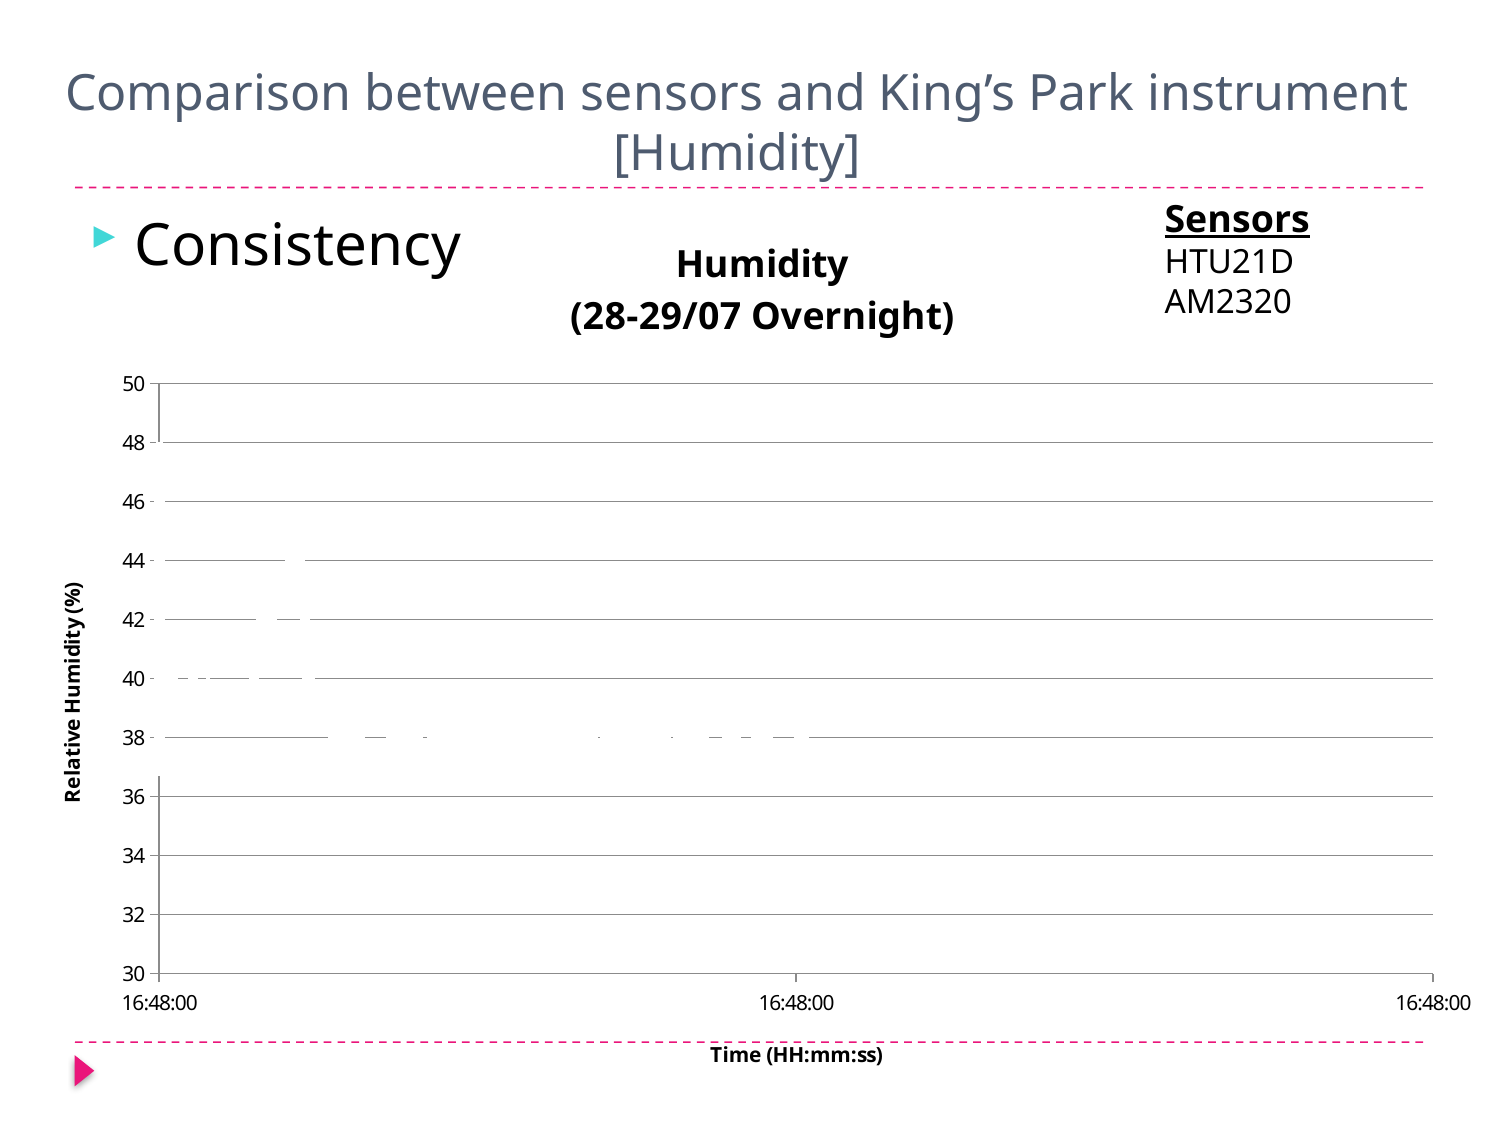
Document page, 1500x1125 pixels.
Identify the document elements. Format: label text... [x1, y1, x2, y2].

text_box Comparison between sensors and King’s Park instrument [Humidity] [0, 0, 1500, 188]
text_box Sensors HTU21D AM2320 [1149, 188, 1338, 198]
chart [24, 199, 1500, 1101]
